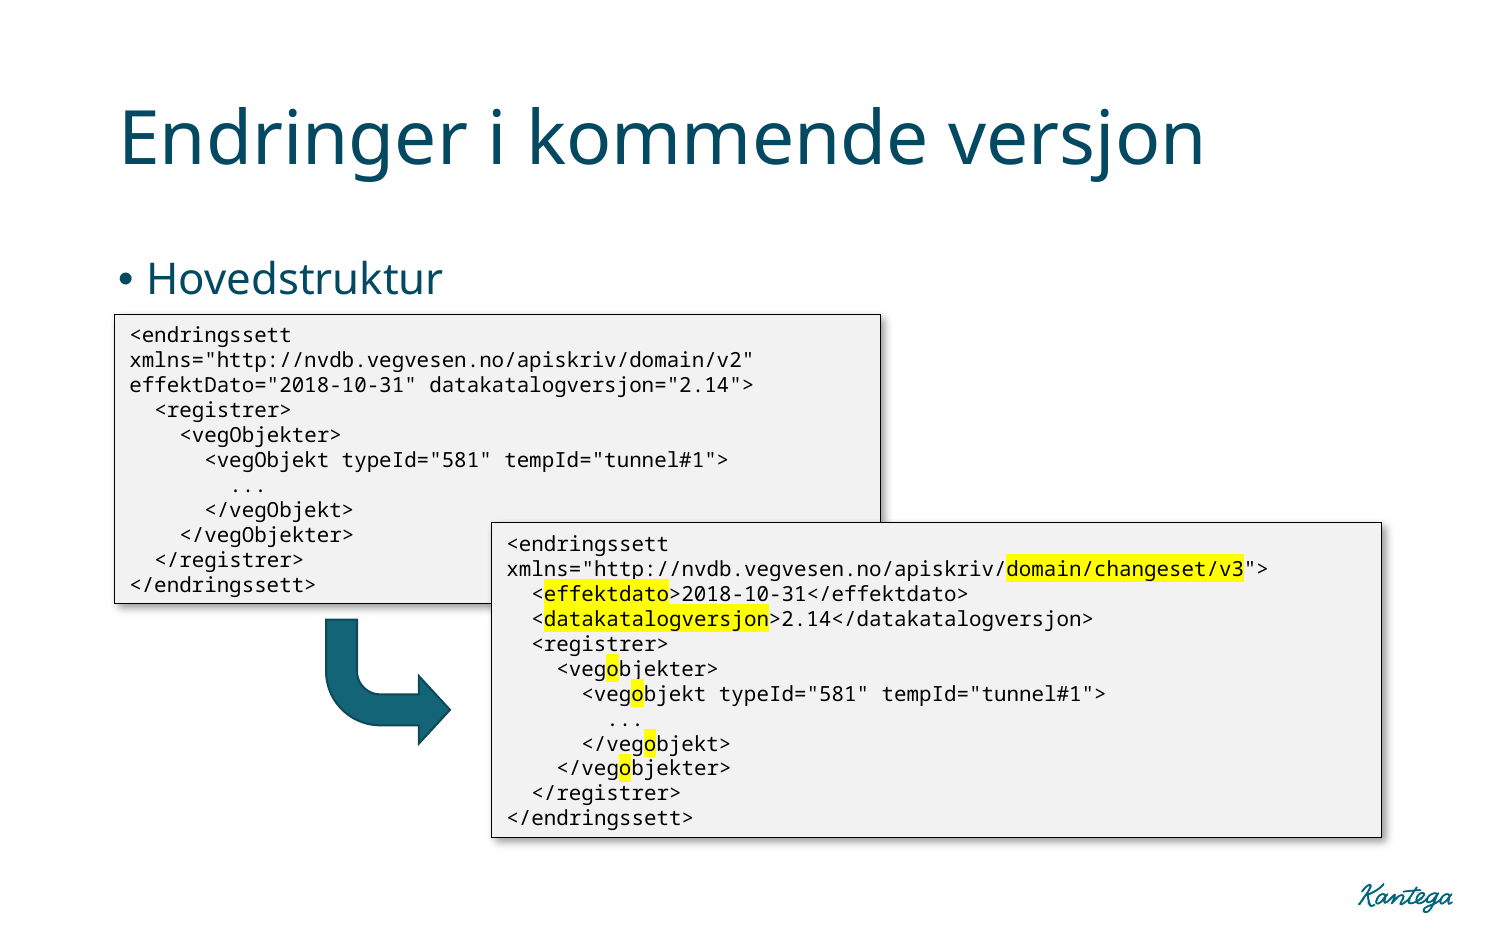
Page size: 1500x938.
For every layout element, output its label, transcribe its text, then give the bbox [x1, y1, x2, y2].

picture [1430, 903, 1453, 913]
picture [1358, 883, 1368, 902]
text_box [325, 618, 452, 747]
title Endringer i kommende versjon [103, 49, 1397, 232]
list Hovedstruktur [103, 249, 1397, 845]
picture [1411, 892, 1418, 902]
text_box <endringssett xmlns="http://nvdb.vegvesen.no/apiskriv/domain/v2" effektDato="2018-10-31" datakatalogversjon="2.14"> <registrer> <vegObjekter> <vegObjekt typeId="581" tempId="tunnel#1"> ... </vegObjekt> </vegObjekter> </registrer> </endringssett> [114, 314, 881, 604]
picture [1358, 897, 1427, 913]
picture [1371, 883, 1382, 891]
picture [1370, 883, 1453, 904]
text_box <endringssett xmlns="http://nvdb.vegvesen.no/apiskriv/domain/changeset/v3"> <effektdato>2018-10-31</effektdato> <datakatalogversjon>2.14</datakatalogversjon> <registrer> <vegobjekter> <vegobjekt typeId="581" tempId="tunnel#1"> ... </vegobjekt> </vegobjekter> </registrer> </endringssett> [491, 522, 1382, 838]
